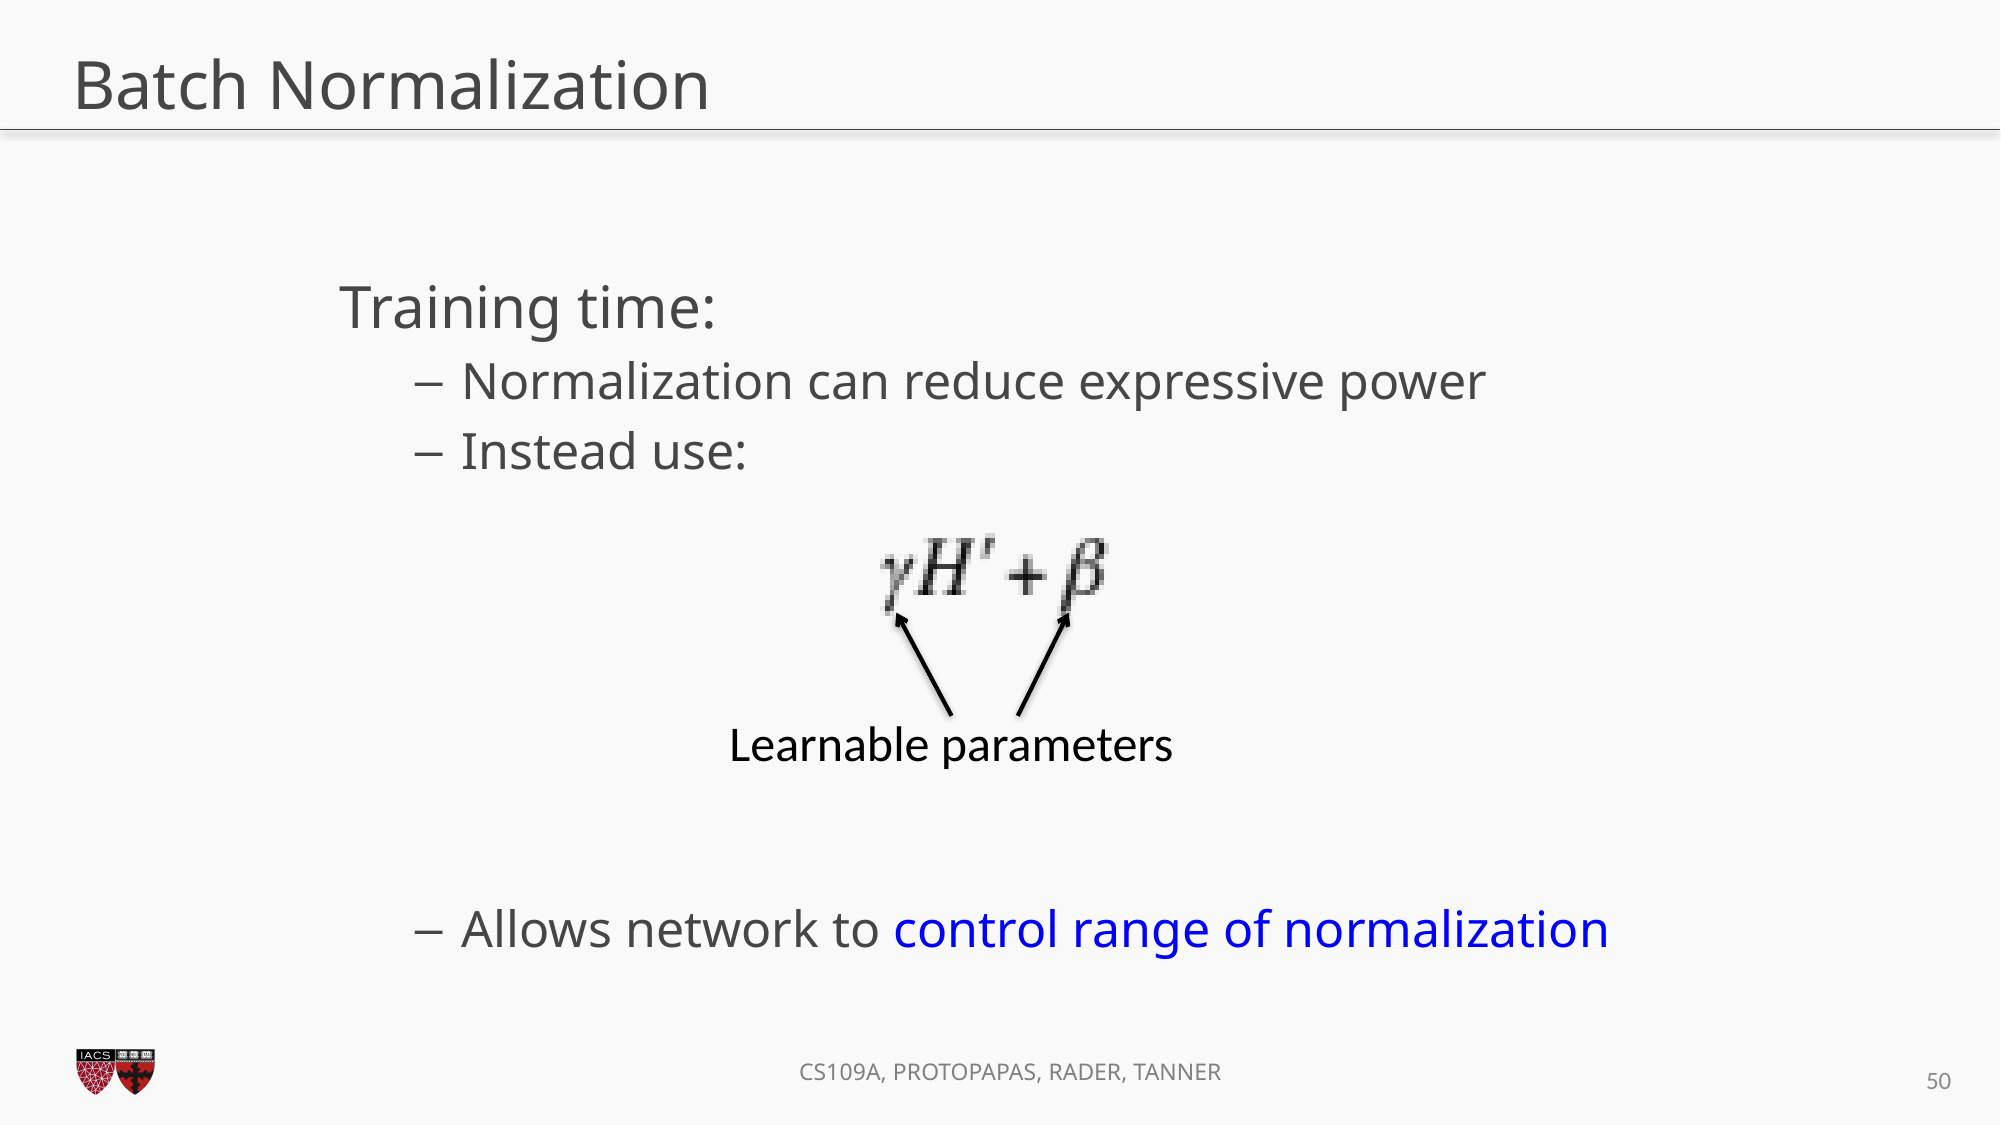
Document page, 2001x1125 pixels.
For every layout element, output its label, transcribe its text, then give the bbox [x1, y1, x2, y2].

text_box Learnable parameters [684, 704, 1219, 780]
list Training time: Normalization can reduce expressive power Instead use: Allows network to control range of normalization [324, 262, 1675, 1033]
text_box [1017, 630, 1069, 717]
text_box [896, 630, 952, 717]
title Batch Normalization [57, 35, 1943, 162]
picture [75, 1049, 155, 1095]
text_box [871, 523, 1110, 622]
slide_number 50 [1500, 1050, 1967, 1110]
